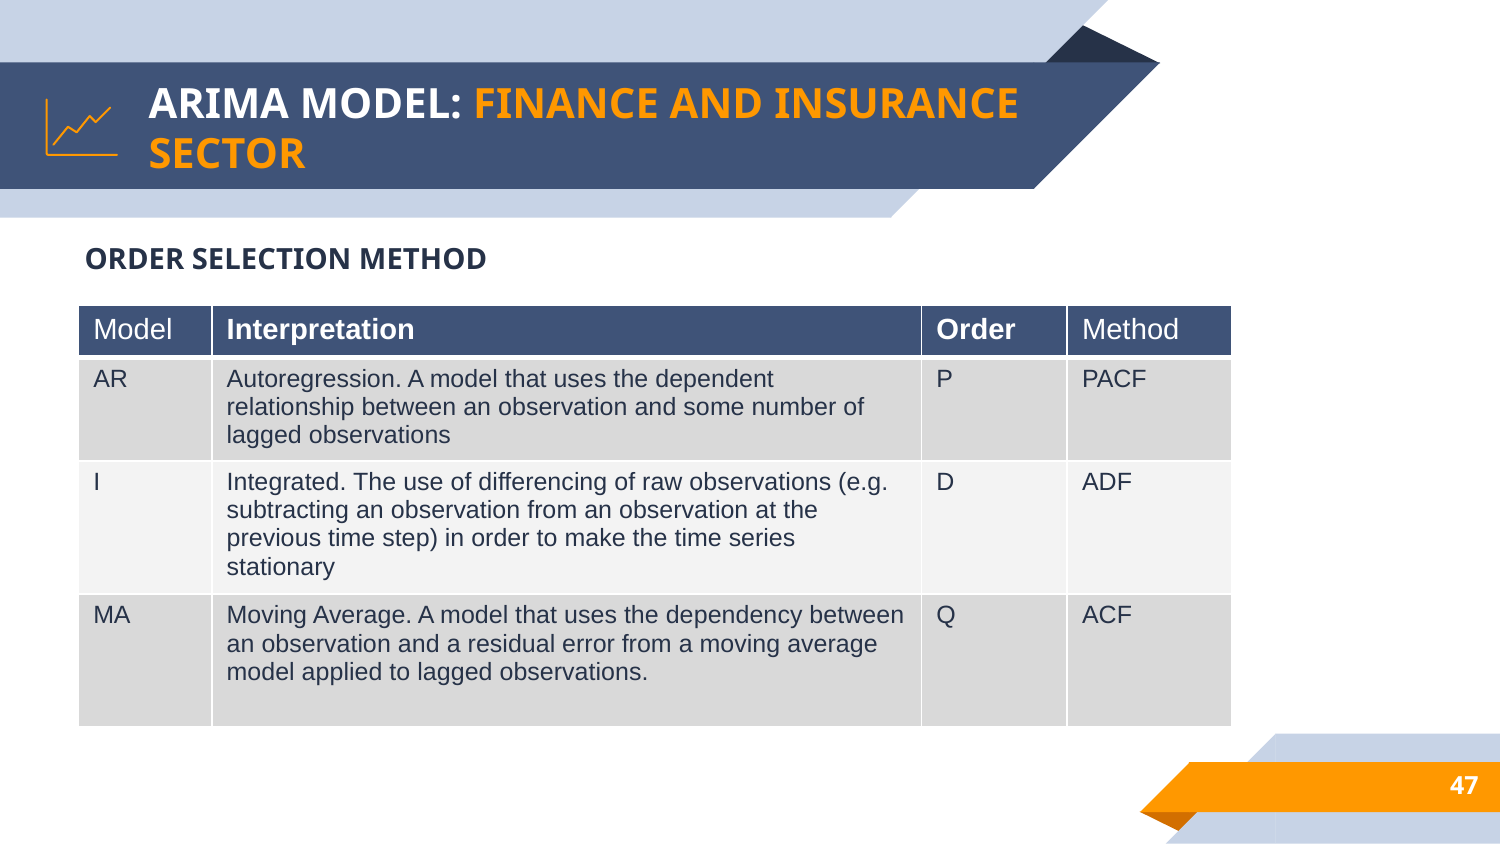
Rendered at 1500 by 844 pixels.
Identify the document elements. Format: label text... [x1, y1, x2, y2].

table_cell ADF [1068, 462, 1231, 593]
table_cell PACF [1068, 360, 1231, 460]
table_cell Autoregression. A model that uses the dependent relationship between an observation and some number of lagged observations [213, 360, 921, 460]
table_cell Integrated. The use of differencing of raw observations (e.g. subtracting an observation from an observation at the previous time step) in order to make the time series stationary [213, 462, 921, 593]
table_cell D [922, 462, 1066, 593]
table_header Interpretation [213, 306, 921, 355]
table_header Model [79, 306, 211, 355]
table_cell AR [79, 360, 211, 460]
table_cell MA [79, 595, 211, 726]
table_header Order [922, 306, 1066, 355]
table_cell Q [922, 595, 1066, 726]
table_cell P [922, 360, 1066, 460]
table_cell Moving Average. A model that uses the dependency between an observation and a residual error from a moving average model applied to lagged observations. [213, 595, 921, 726]
title ARIMA MODEL: FINANCE AND INSURANCE SECTOR [133, 64, 1058, 190]
slide_number 47 [1249, 760, 1494, 813]
text_box ORDER SELECTION METHOD [69, 232, 821, 283]
table_cell I [79, 462, 211, 593]
table_header Method [1068, 306, 1231, 355]
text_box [46, 99, 118, 156]
table_cell ACF [1068, 595, 1231, 726]
